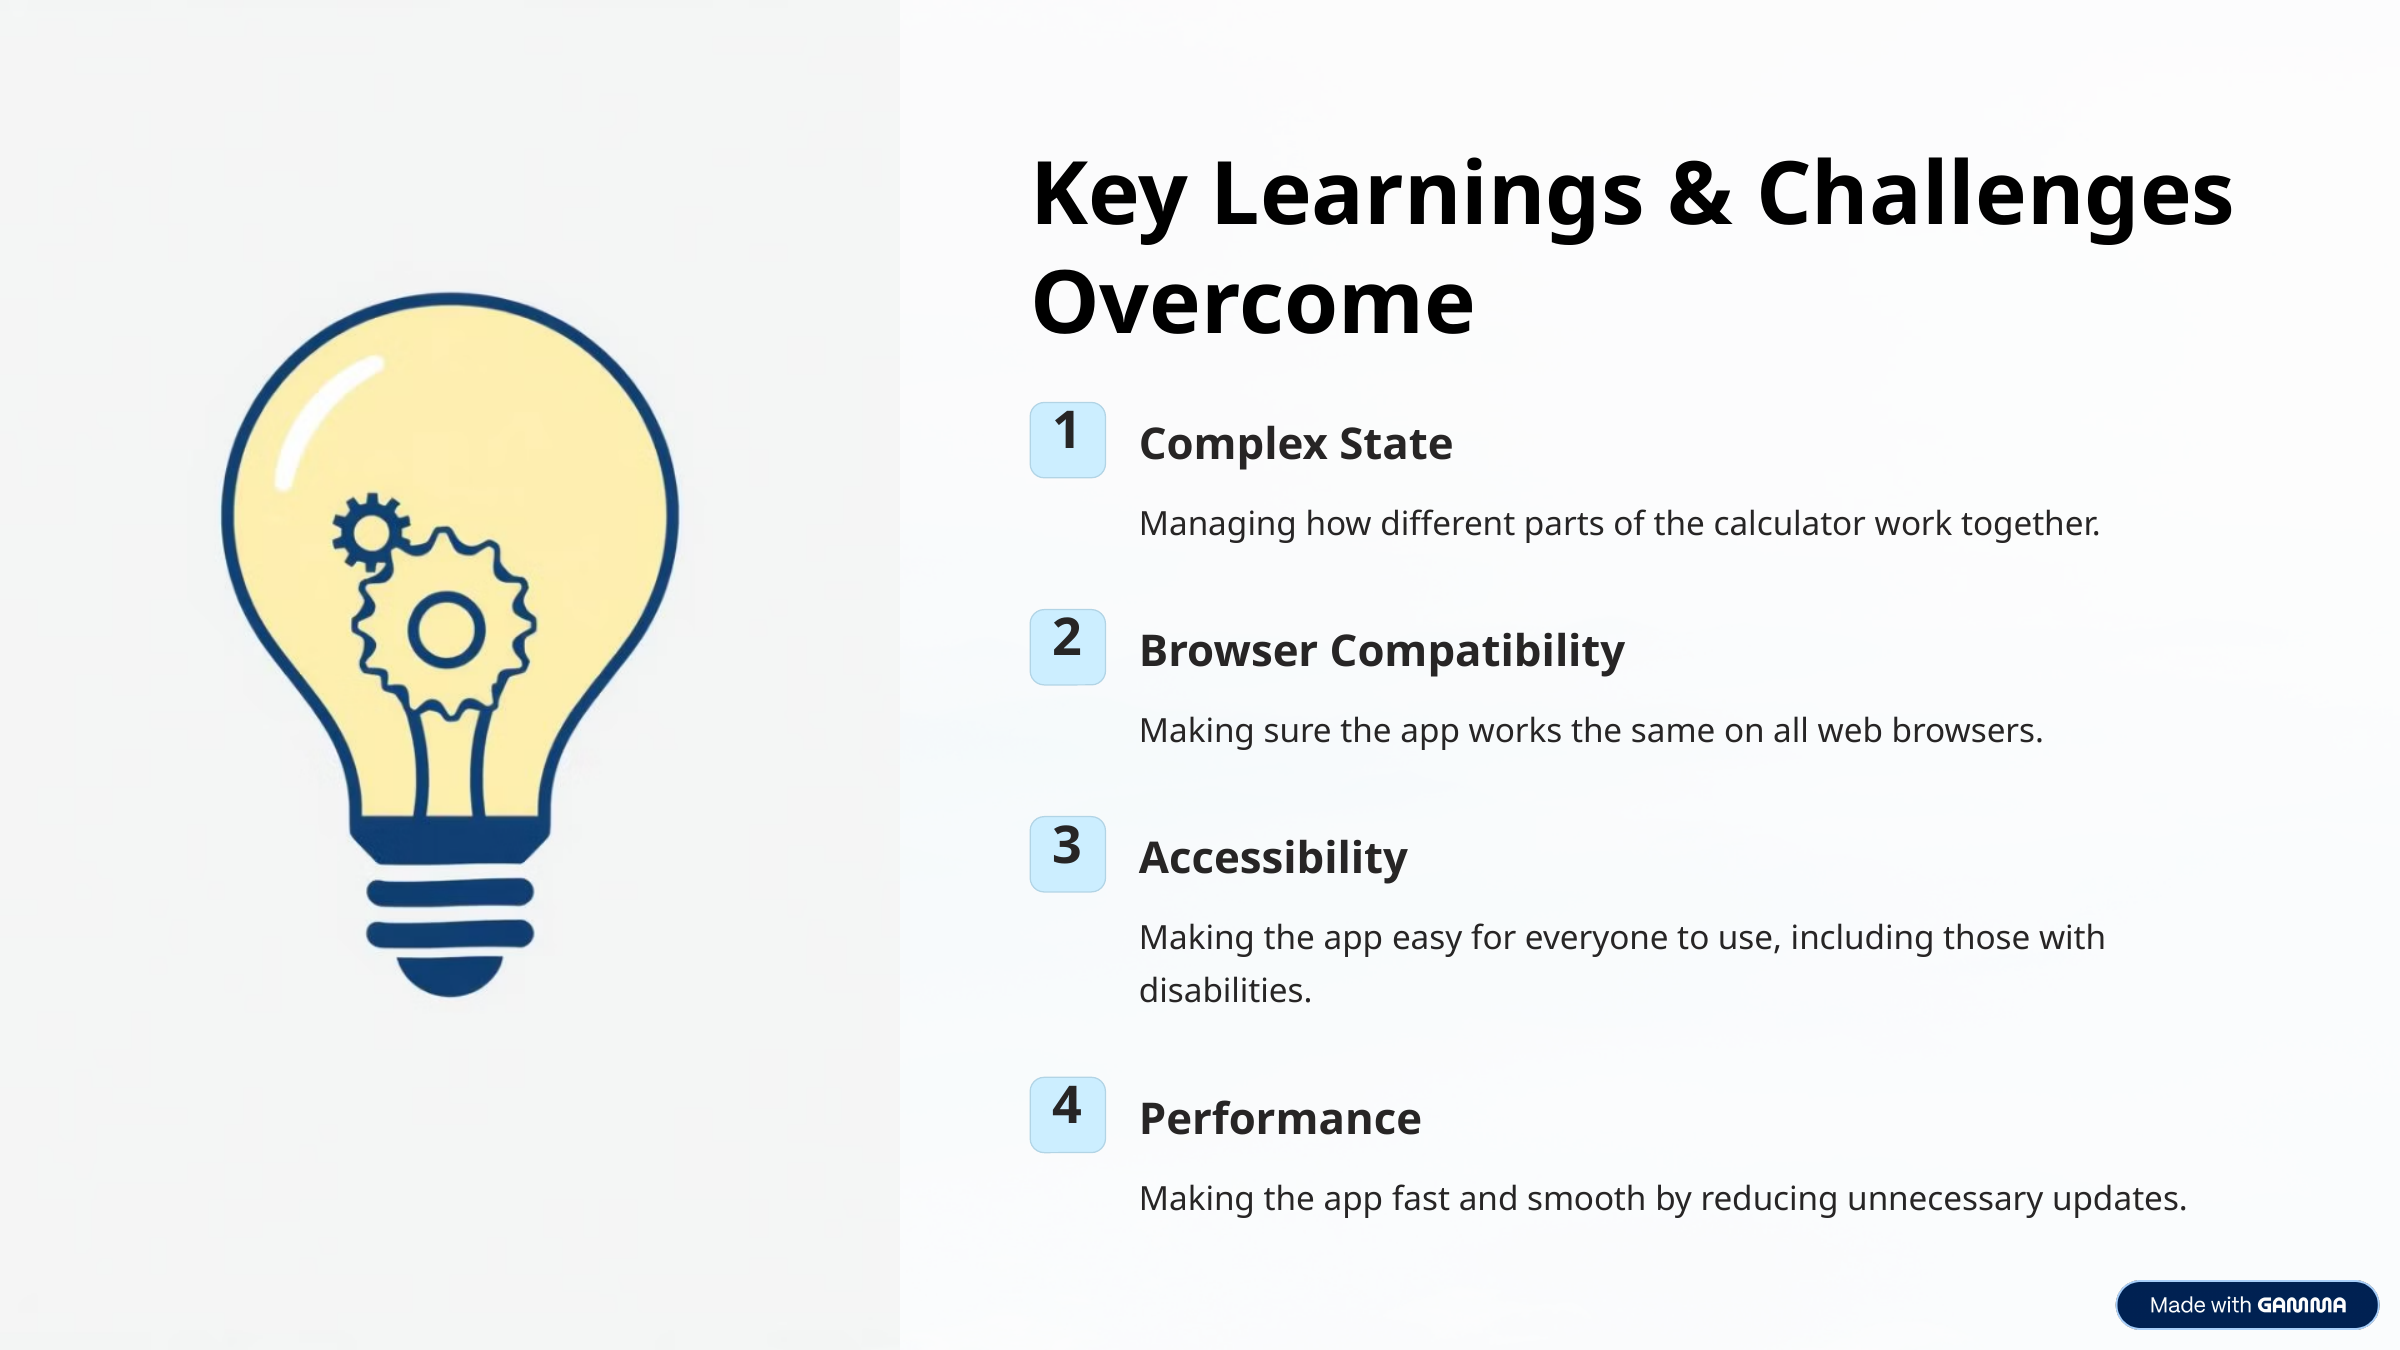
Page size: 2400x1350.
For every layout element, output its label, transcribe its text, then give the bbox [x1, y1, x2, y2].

text_box Managing how different parts of the calculator work together. [1138, 488, 2270, 543]
text_box Complex State [1138, 413, 1579, 469]
text_box Browser Compatibility [1138, 621, 1593, 676]
text_box 1 [1041, 407, 1095, 474]
text_box Performance [1138, 1088, 1579, 1144]
text_box [1030, 1077, 1106, 1153]
text_box Key Learnings & Challenges Overcome [1030, 132, 2270, 353]
text_box Making the app fast and smooth by reducing unnecessary updates. [1138, 1163, 2270, 1218]
text_box [1030, 816, 1106, 892]
picture [2106, 1271, 2389, 1339]
picture [0, 0, 900, 1350]
text_box Making sure the app works the same on all web browsers. [1138, 696, 2270, 750]
text_box 4 [1041, 1082, 1095, 1148]
text_box [1030, 609, 1106, 685]
text_box 3 [1041, 821, 1095, 888]
text_box [1030, 402, 1106, 478]
text_box Accessibility [1138, 828, 1579, 883]
text_box 2 [1041, 614, 1095, 681]
text_box Making the app easy for everyone to use, including those with disabilities. [1138, 903, 2270, 1011]
